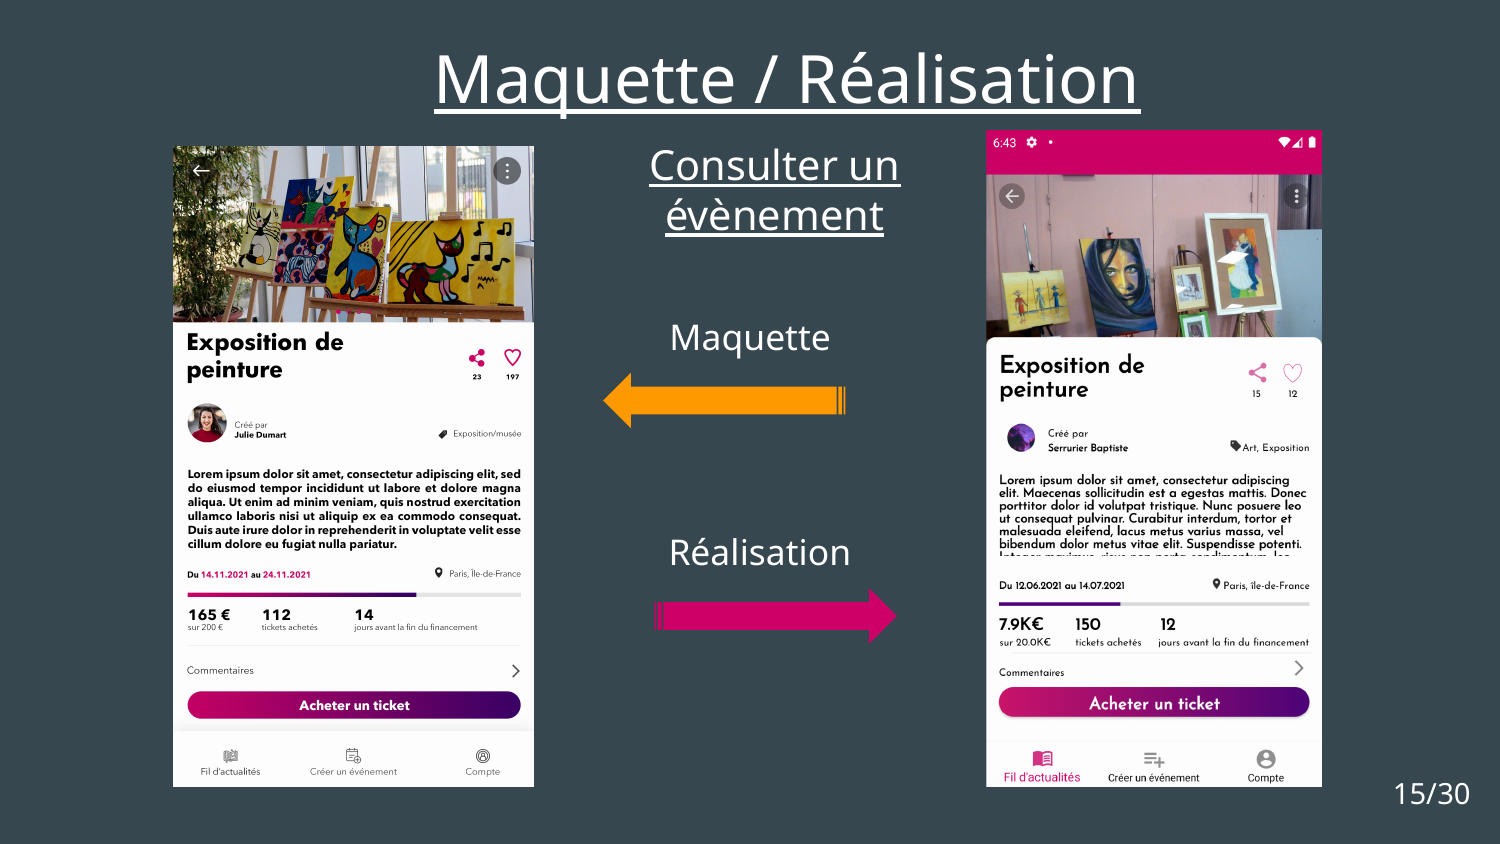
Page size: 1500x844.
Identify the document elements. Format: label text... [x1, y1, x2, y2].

text_box Maquette [611, 299, 889, 372]
text_box Consulter un évènement [540, 123, 1010, 254]
text_box Réalisation [621, 514, 899, 588]
text_box [838, 386, 842, 415]
text_box [663, 588, 897, 644]
text_box 15/30 [1377, 759, 1486, 825]
text_box Maquette / Réalisation [51, 30, 1449, 124]
text_box [658, 602, 662, 630]
text_box [603, 372, 837, 429]
picture [173, 146, 534, 787]
picture [986, 130, 1323, 787]
